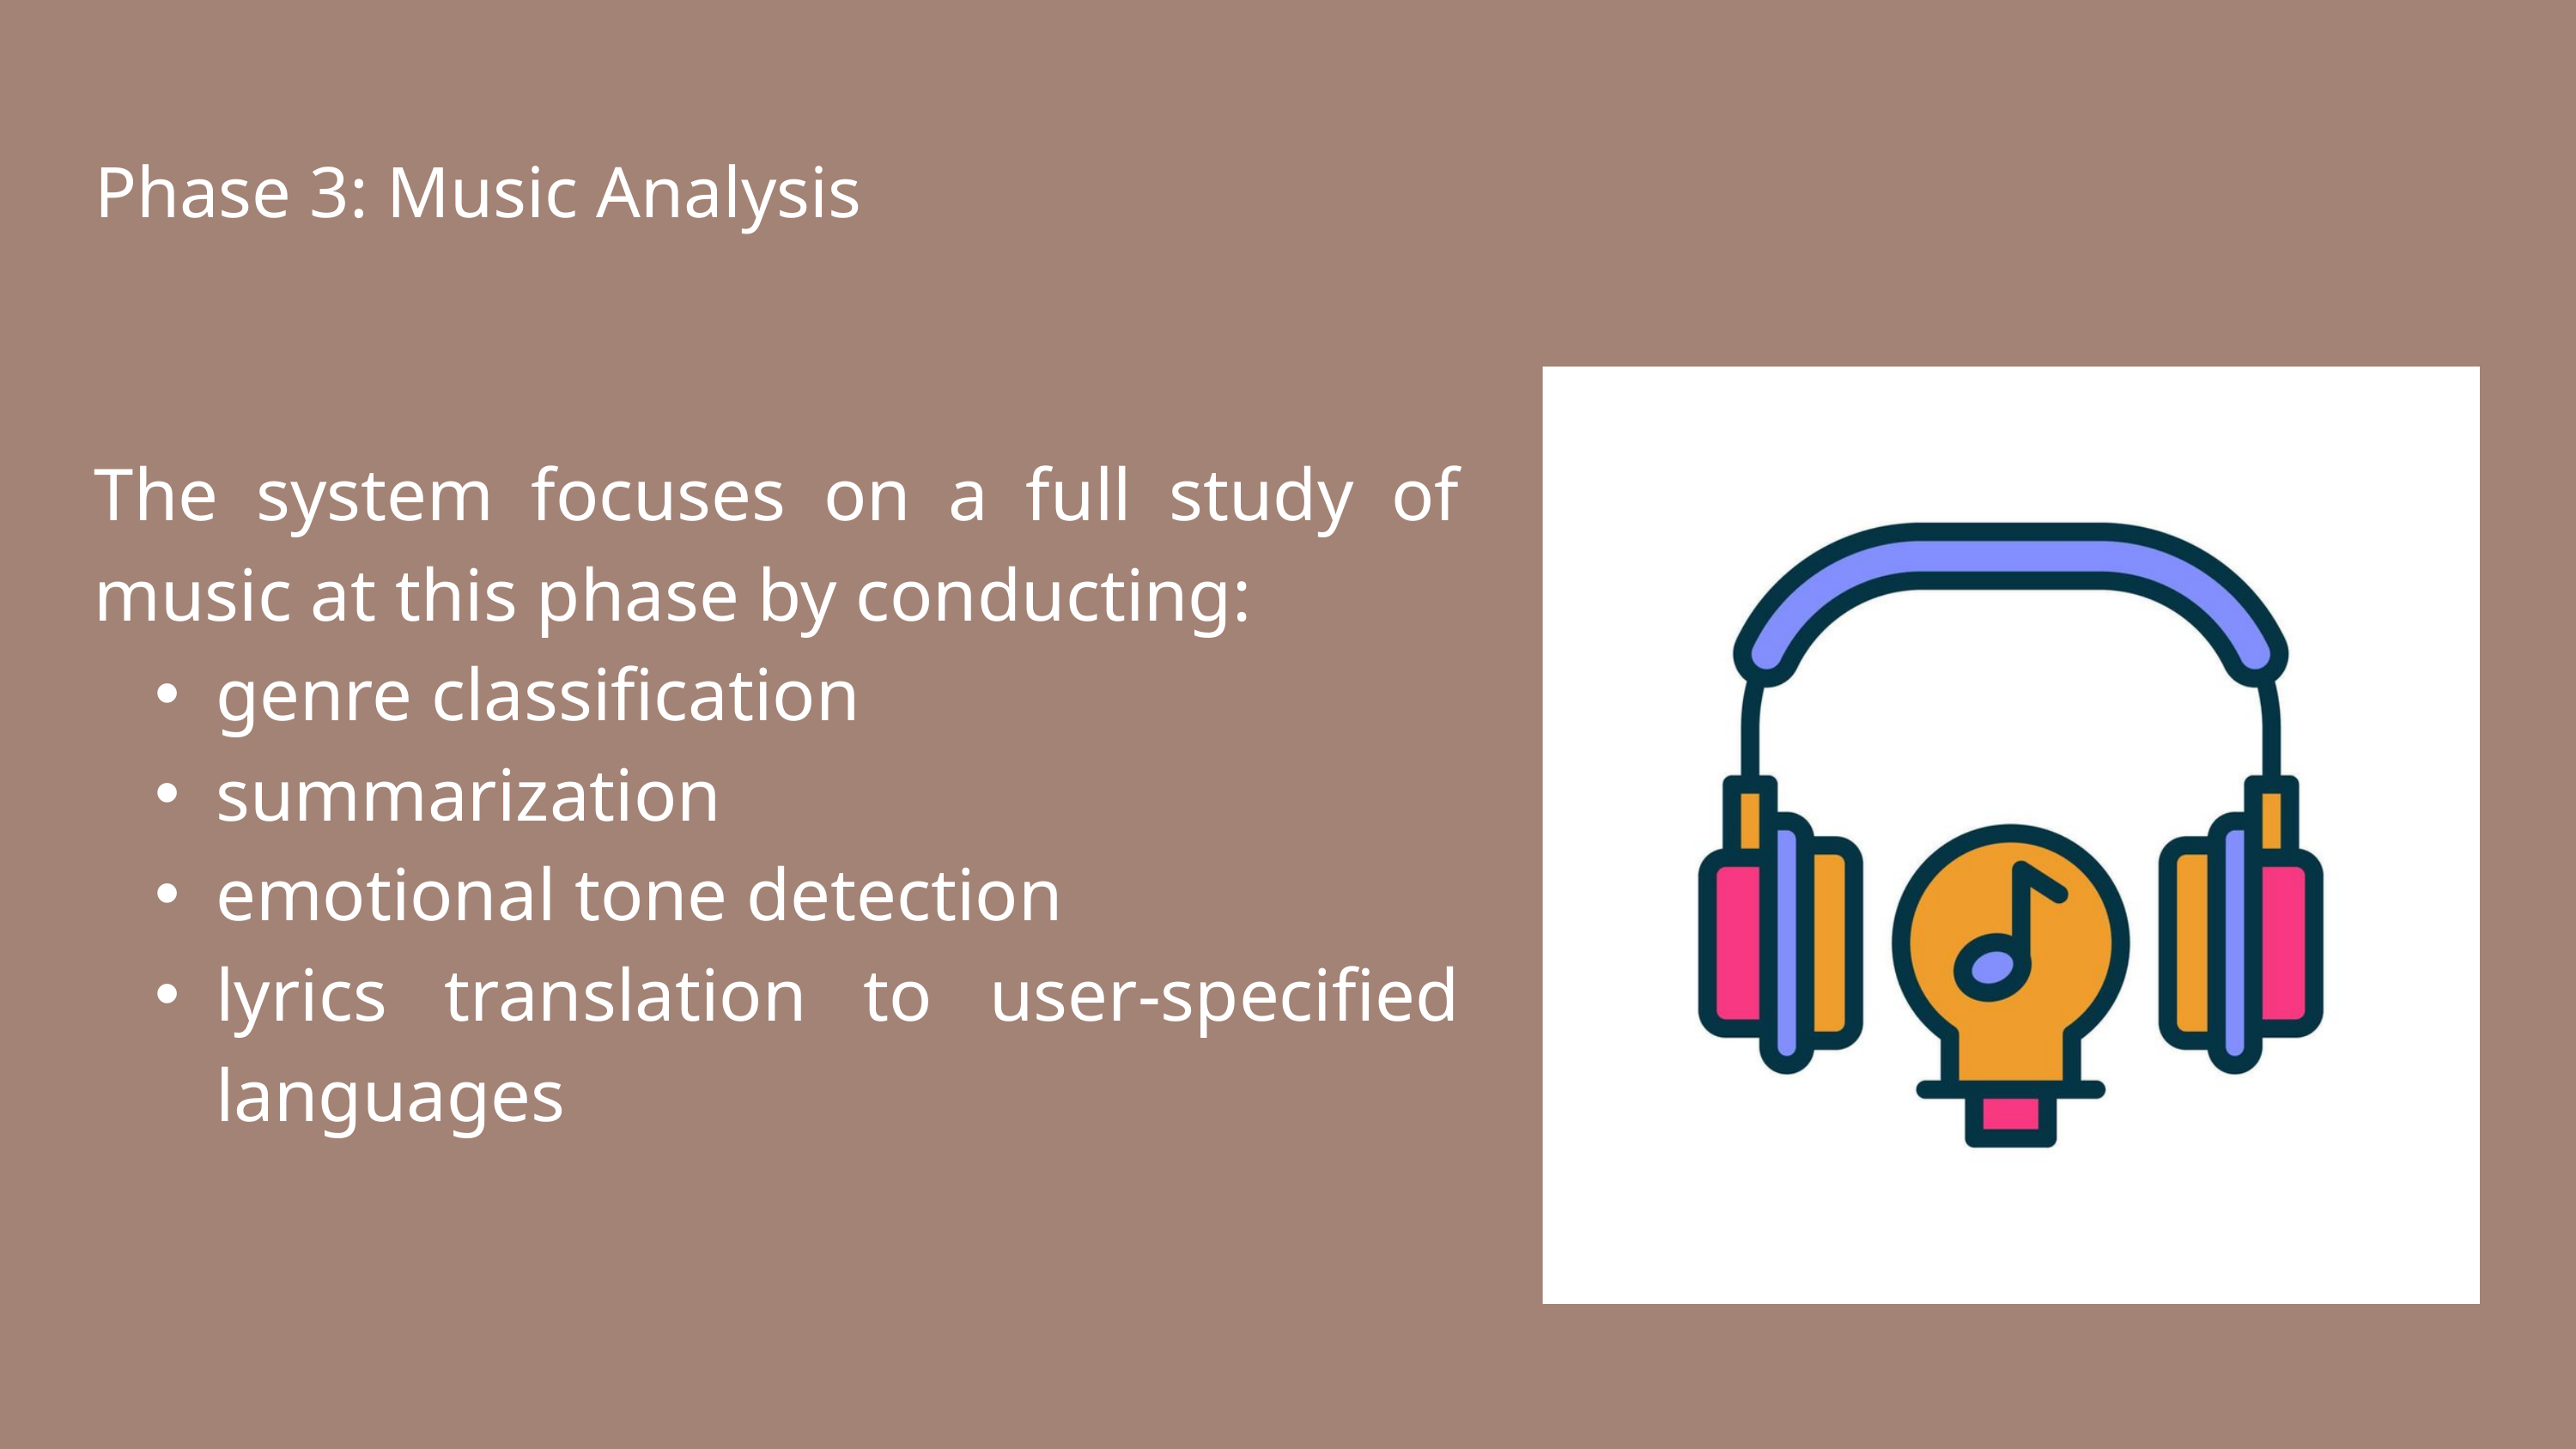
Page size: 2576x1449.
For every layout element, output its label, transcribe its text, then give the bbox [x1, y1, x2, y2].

text_box Phase 3: Music Analysis [94, 134, 2330, 232]
text_box [1542, 367, 2480, 1304]
text_box The system focuses on a full study of music at this phase by conducting: genre classification summarization emotional tone detection lyrics translation to user-specified languages [94, 434, 1461, 1236]
